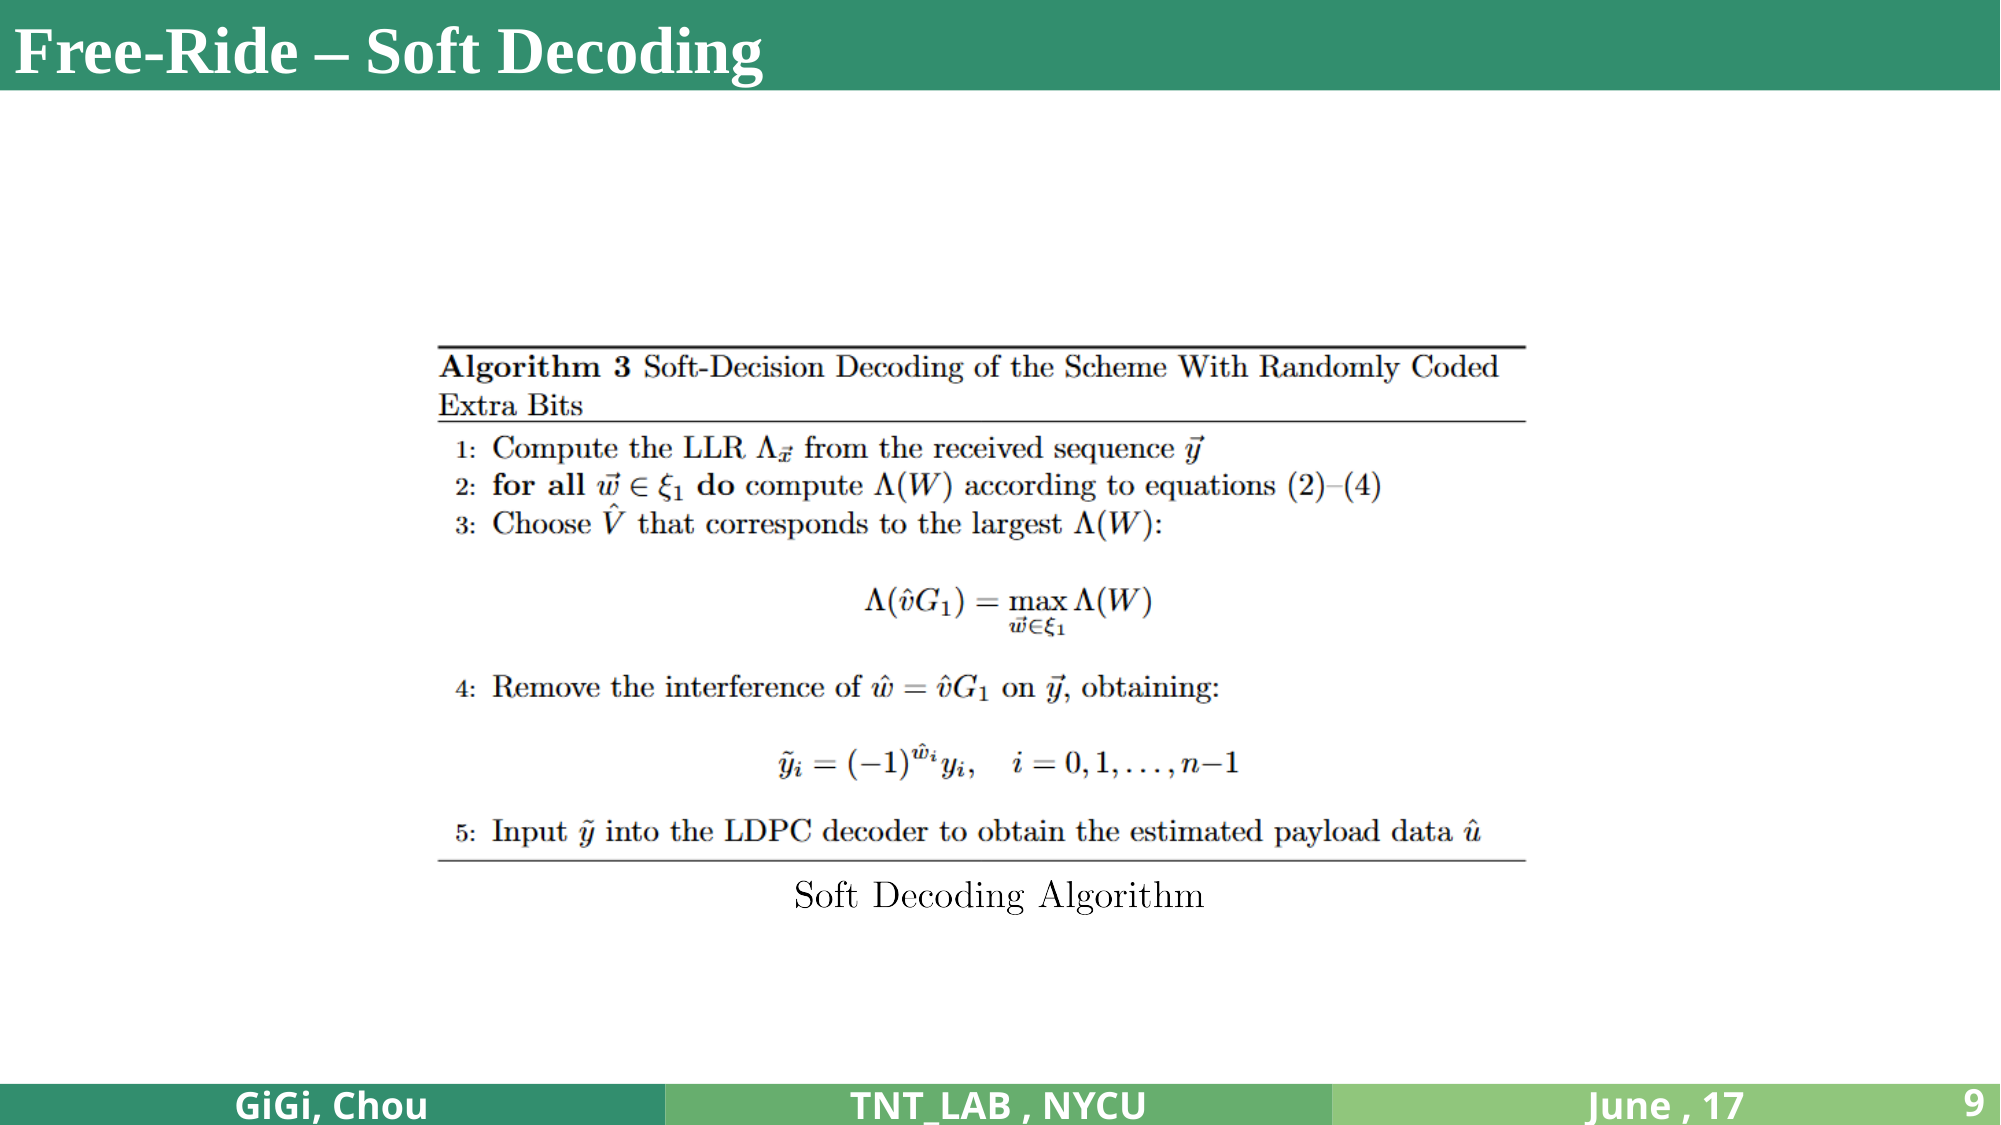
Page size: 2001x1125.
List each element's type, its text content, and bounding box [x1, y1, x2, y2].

slide_number 9 [1550, 1086, 2000, 1123]
text_box Free-Ride – Soft Decoding [0, 0, 1746, 95]
picture [425, 321, 1575, 916]
